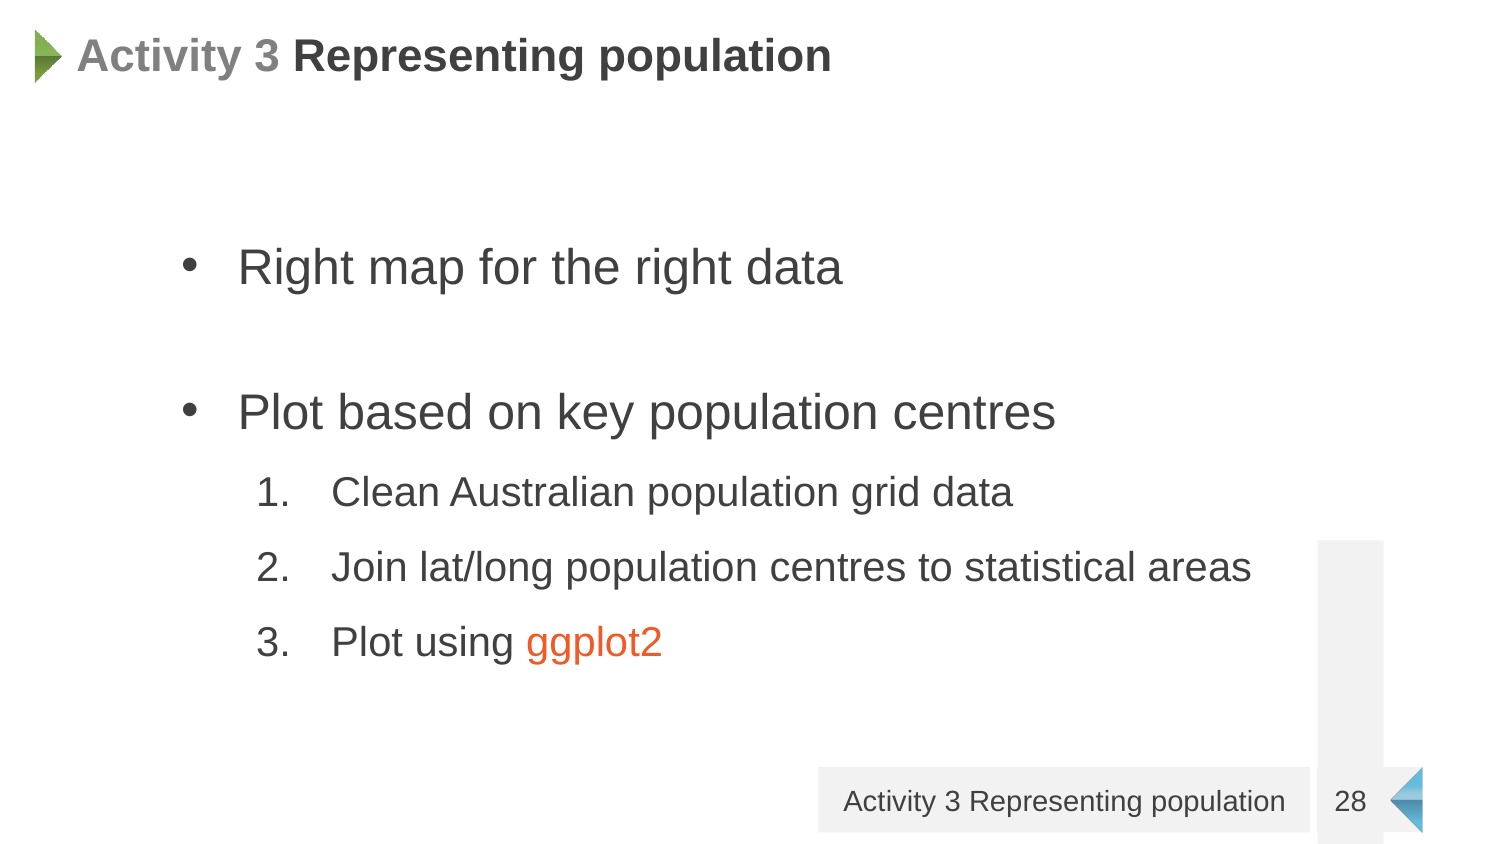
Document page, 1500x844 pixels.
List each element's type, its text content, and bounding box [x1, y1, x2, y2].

picture [1391, 768, 1422, 832]
picture [34, 29, 61, 83]
text_box Right map for the right data Plot based on key population centres Clean Australian population grid data Join lat/long population centres to statistical areas Plot using ggplot2 [166, 227, 1384, 742]
slide_number 28 [1317, 767, 1384, 833]
list Activity 3 Representing population [818, 767, 1311, 833]
title Activity 3 Representing population [61, 18, 858, 89]
